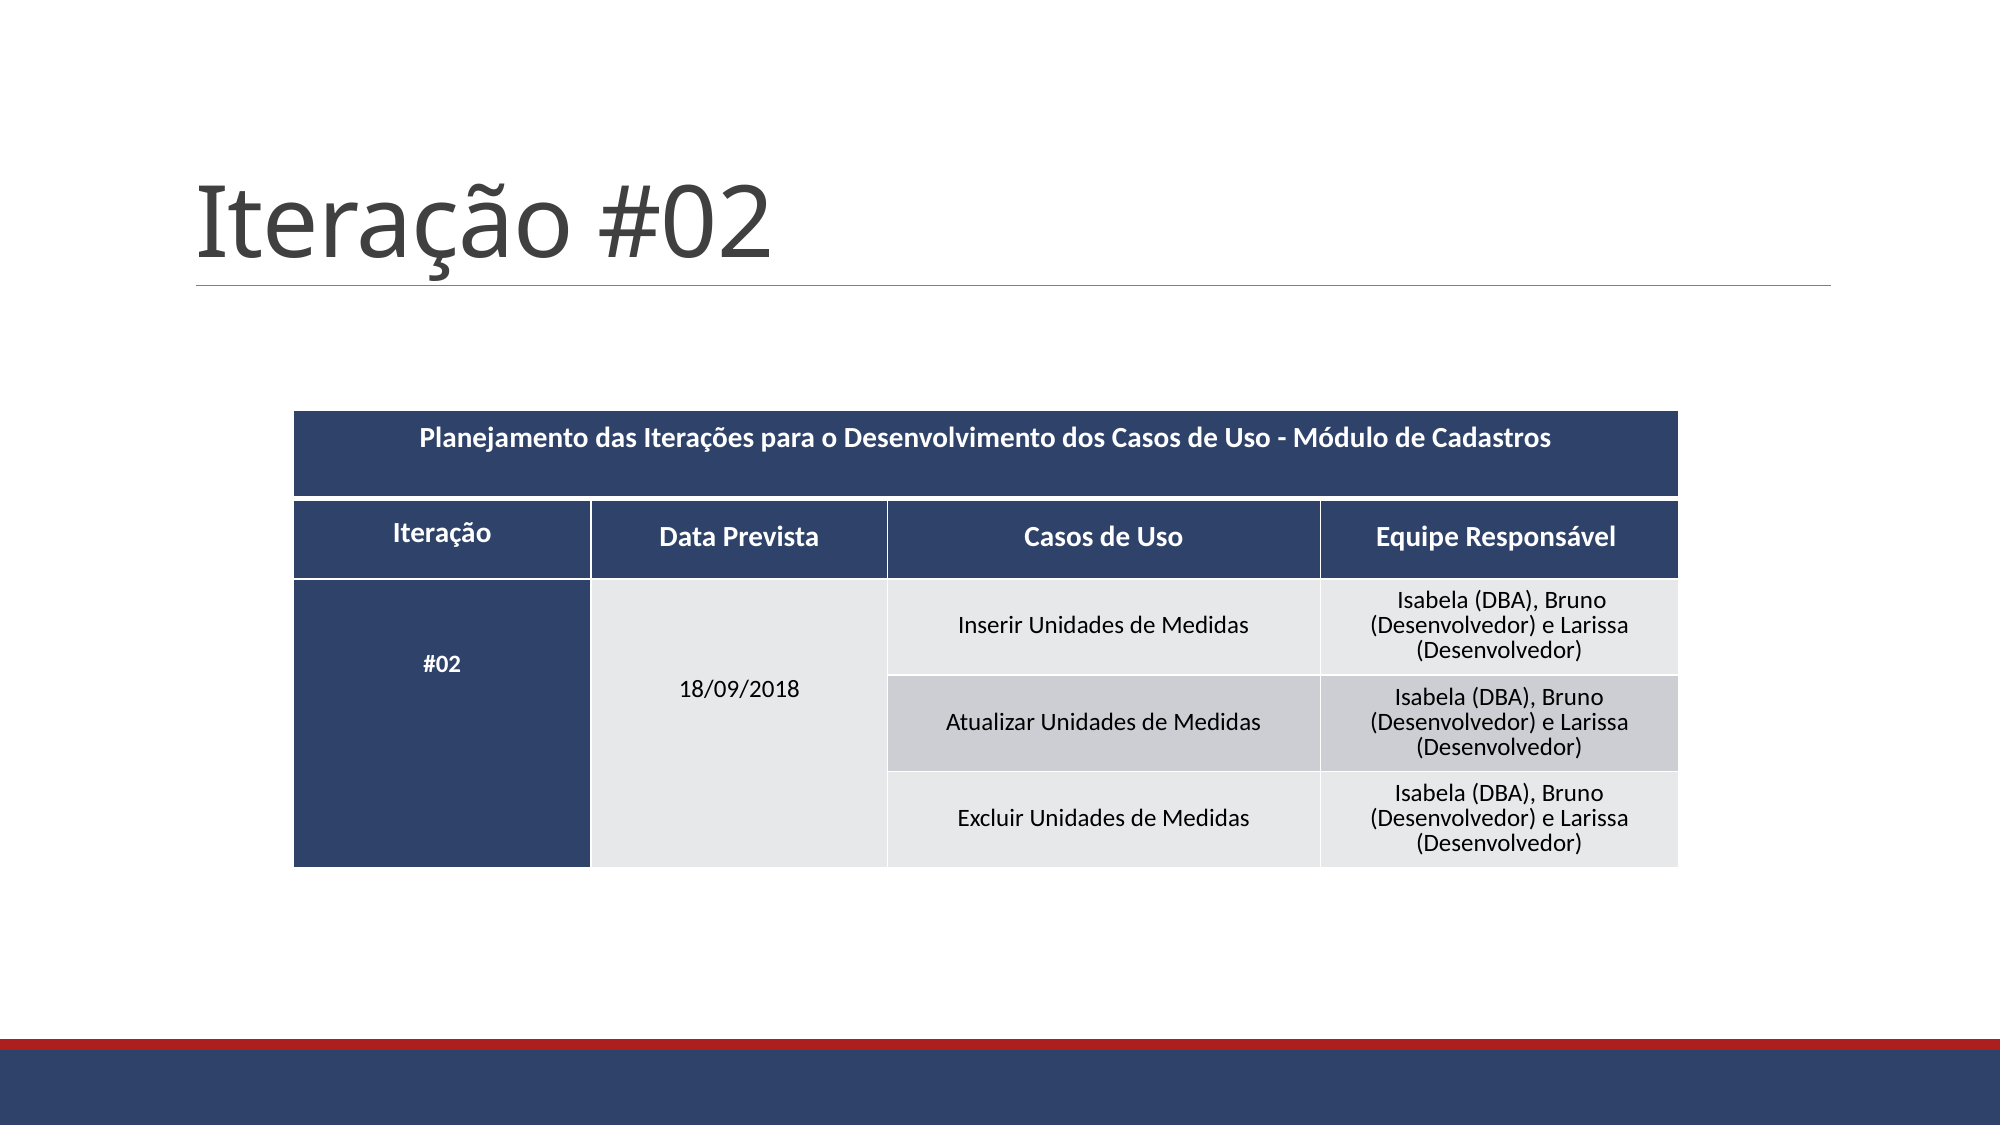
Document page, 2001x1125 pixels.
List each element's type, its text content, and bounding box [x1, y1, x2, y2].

table_cell Isabela (DBA), Bruno (Desenvolvedor) e Larissa (Desenvolvedor) [1321, 676, 1678, 771]
title Iteração #02 [180, 47, 1830, 285]
table_cell Atualizar Unidades de Medidas [888, 676, 1320, 771]
table_cell Iteração [294, 501, 590, 578]
table_cell Equipe Responsável [1321, 501, 1678, 578]
table_header Planejamento das Iterações para o Desenvolvimento dos Casos de Uso - Módulo de Cadastros [294, 411, 1678, 496]
table_cell 18/09/2018 [592, 580, 887, 867]
table_cell Inserir Unidades de Medidas [888, 580, 1320, 674]
table_cell Isabela (DBA), Bruno (Desenvolvedor) e Larissa (Desenvolvedor) [1321, 772, 1678, 867]
table_cell #02 [294, 580, 590, 867]
table_cell Isabela (DBA), Bruno (Desenvolvedor) e Larissa (Desenvolvedor) [1321, 580, 1678, 674]
table_cell Data Prevista [592, 501, 887, 578]
table_cell Casos de Uso [888, 501, 1320, 578]
table_cell Excluir Unidades de Medidas [888, 772, 1320, 867]
